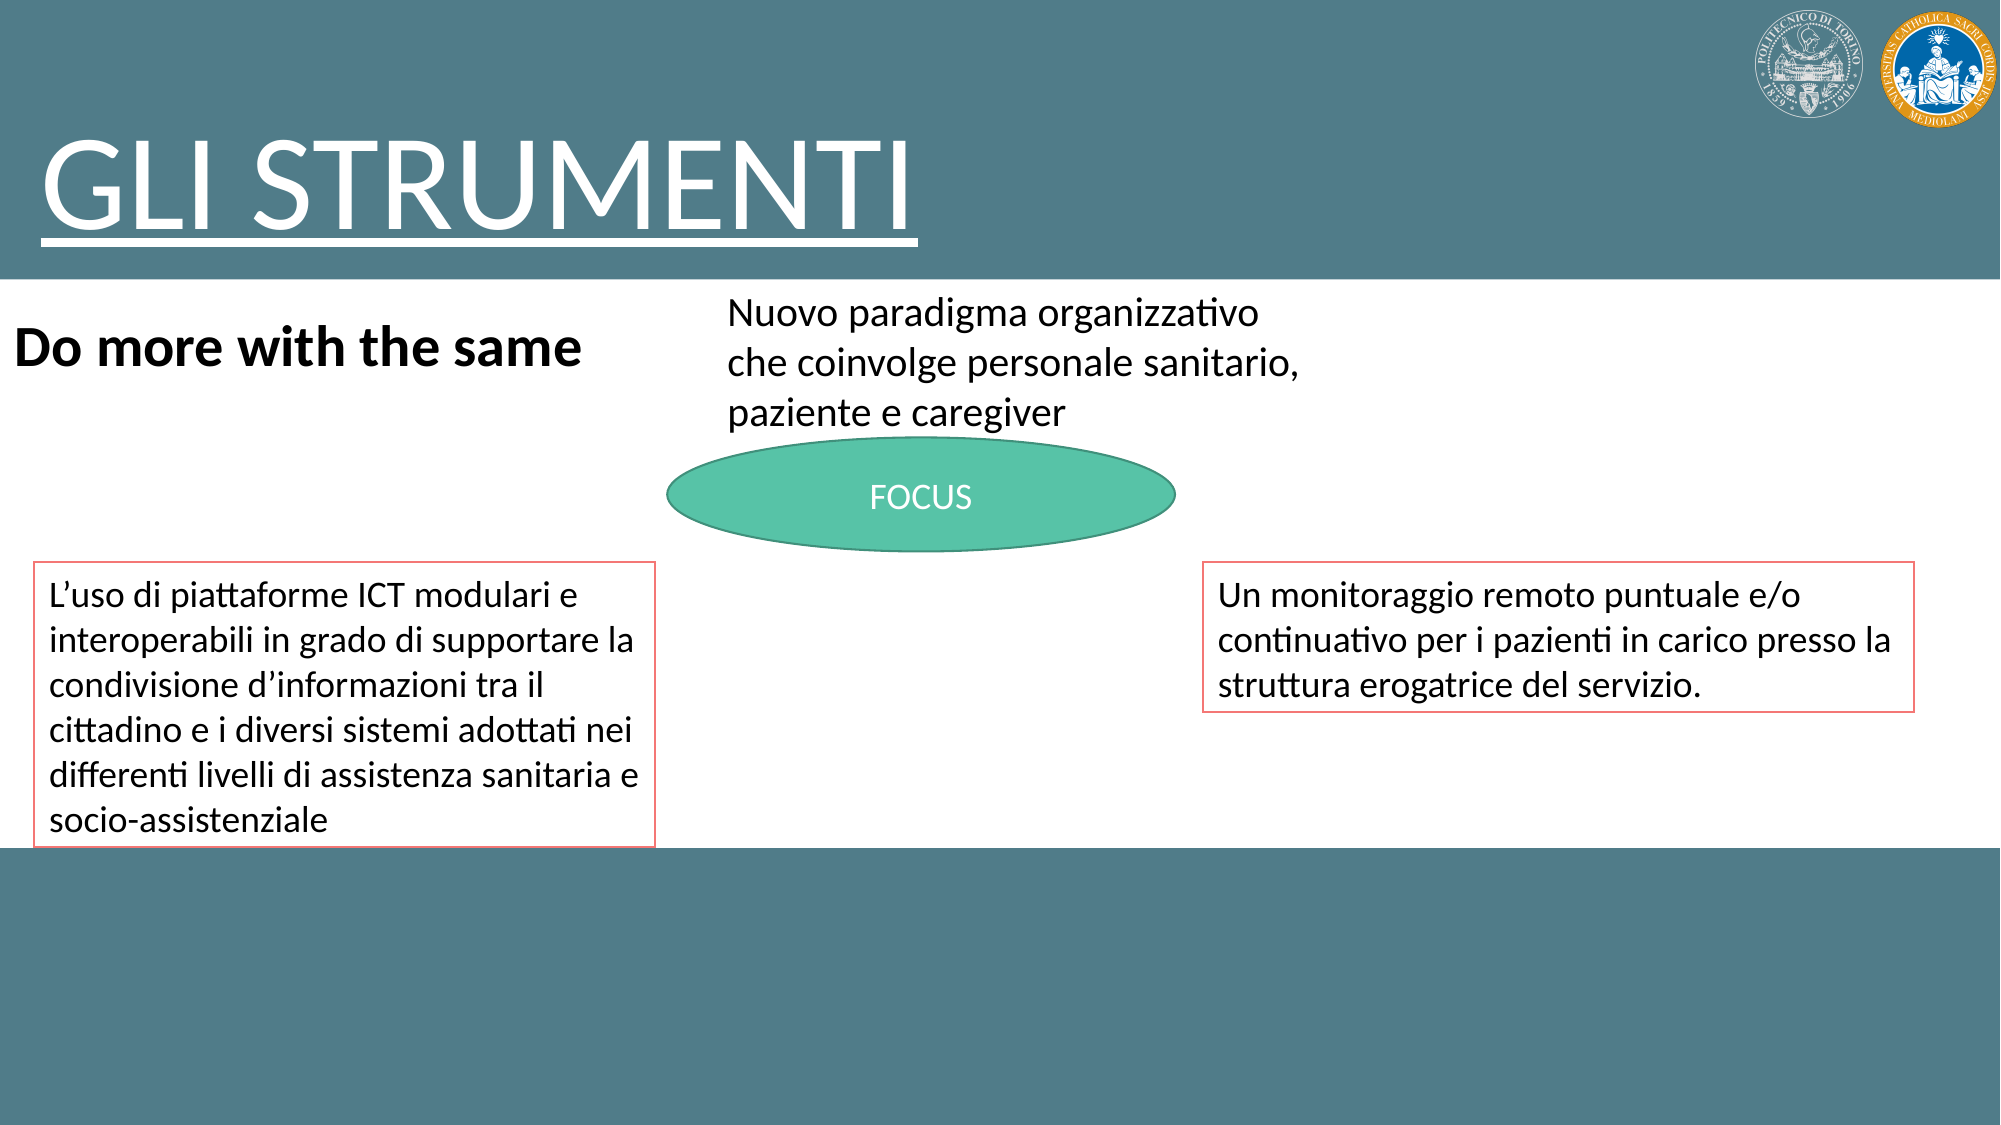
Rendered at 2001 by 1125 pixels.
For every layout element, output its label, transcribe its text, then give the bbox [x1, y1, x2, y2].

text_box Do more with the same [0, 300, 668, 386]
text_box Nuovo paradigma organizzativo che coinvolge personale sanitario, paziente e caregiver [712, 277, 1333, 442]
text_box GLI STRUMENTI [25, 84, 934, 264]
text_box L’uso di piattaforme ICT modulari e interoperabili in grado di supportare la condivisione d’informazioni tra il cittadino e i diversi sistemi adottati nei differenti livelli di assistenza sanitaria e socio-assistenziale [33, 561, 656, 848]
text_box FOCUS [666, 436, 1177, 553]
picture [1878, 10, 1998, 129]
text_box Un monitoraggio remoto puntuale e/o continuativo per i pazienti in carico presso la struttura erogatrice del servizio. [1202, 561, 1915, 713]
picture [1755, 10, 1863, 118]
